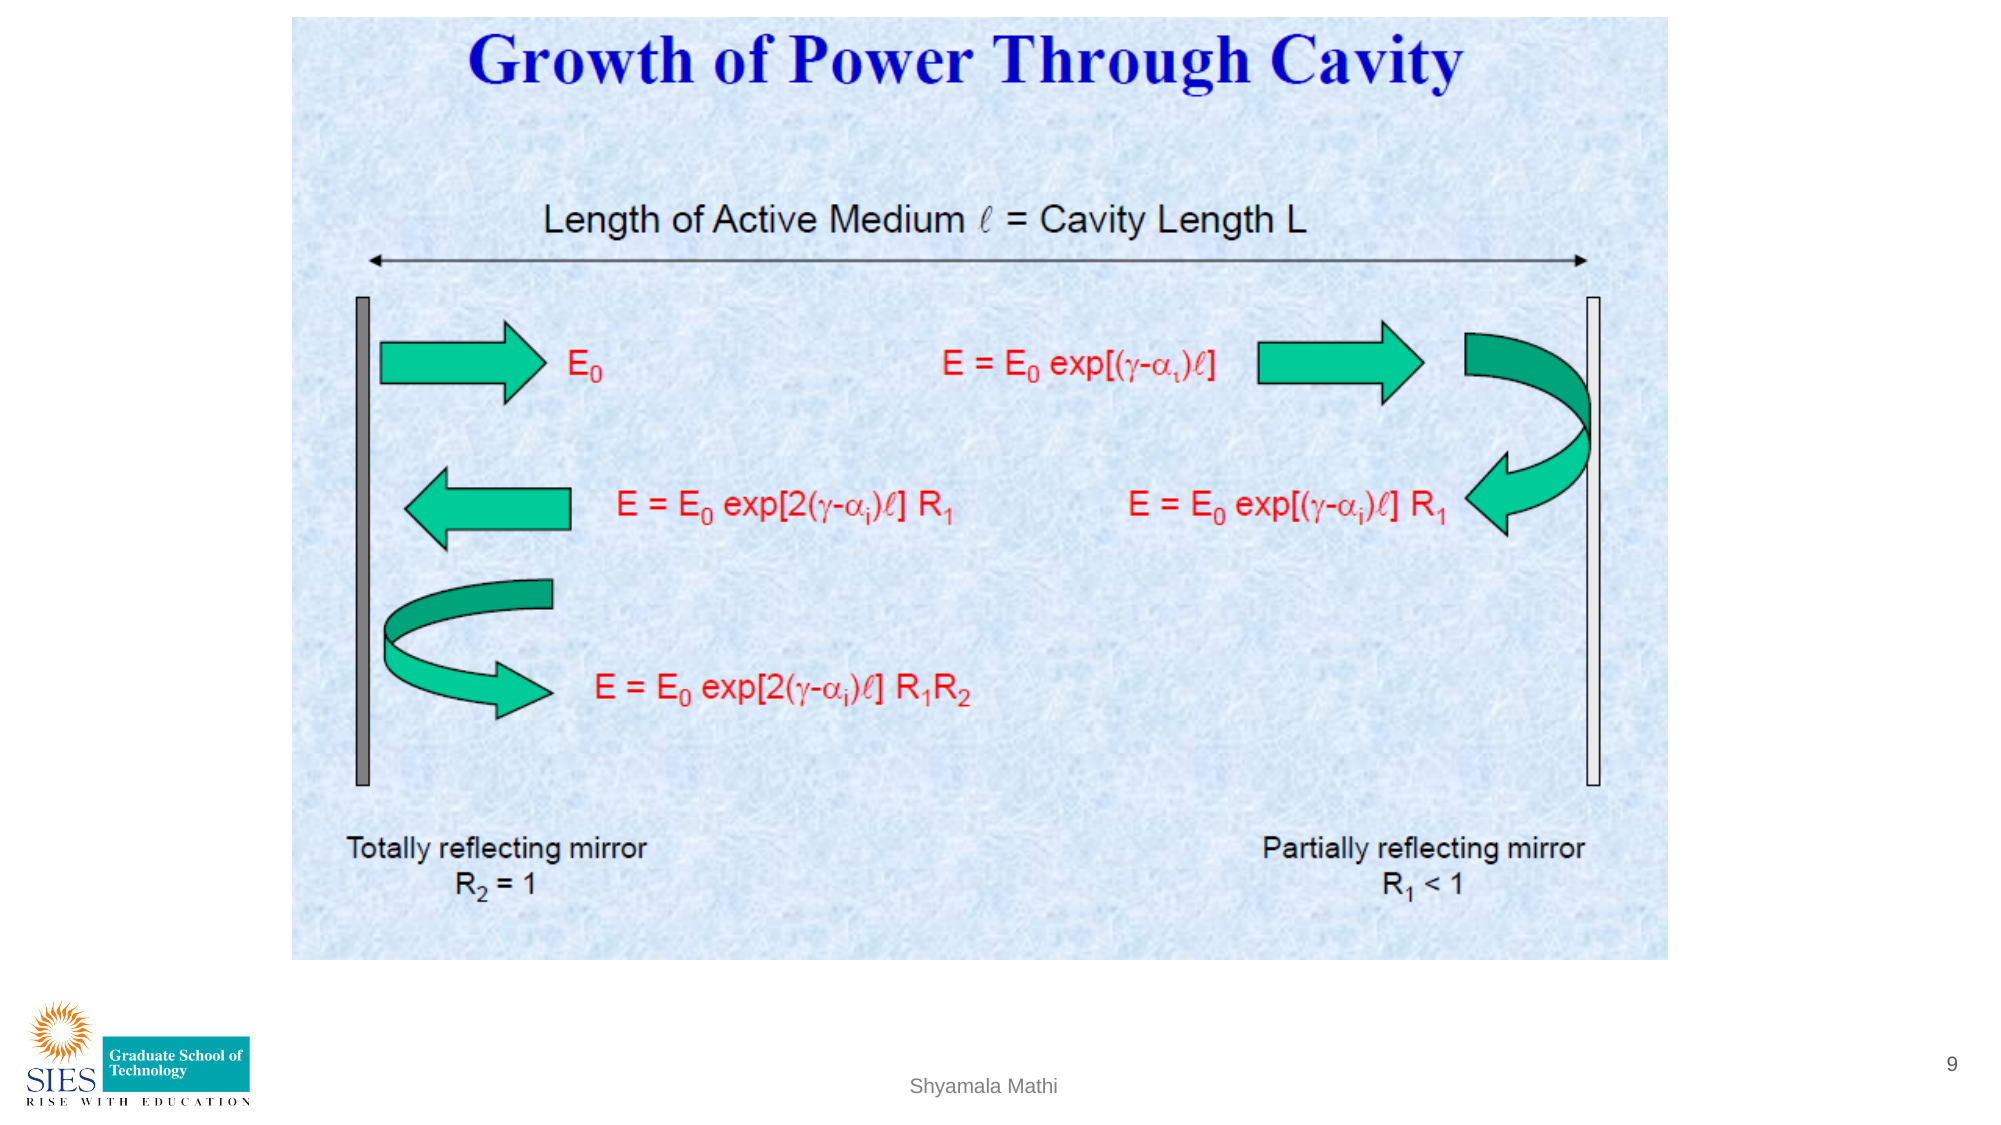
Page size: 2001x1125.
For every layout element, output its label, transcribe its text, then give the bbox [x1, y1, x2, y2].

slide_number 9 [1853, 1019, 1974, 1106]
picture [292, 16, 1668, 960]
picture [26, 998, 250, 1106]
